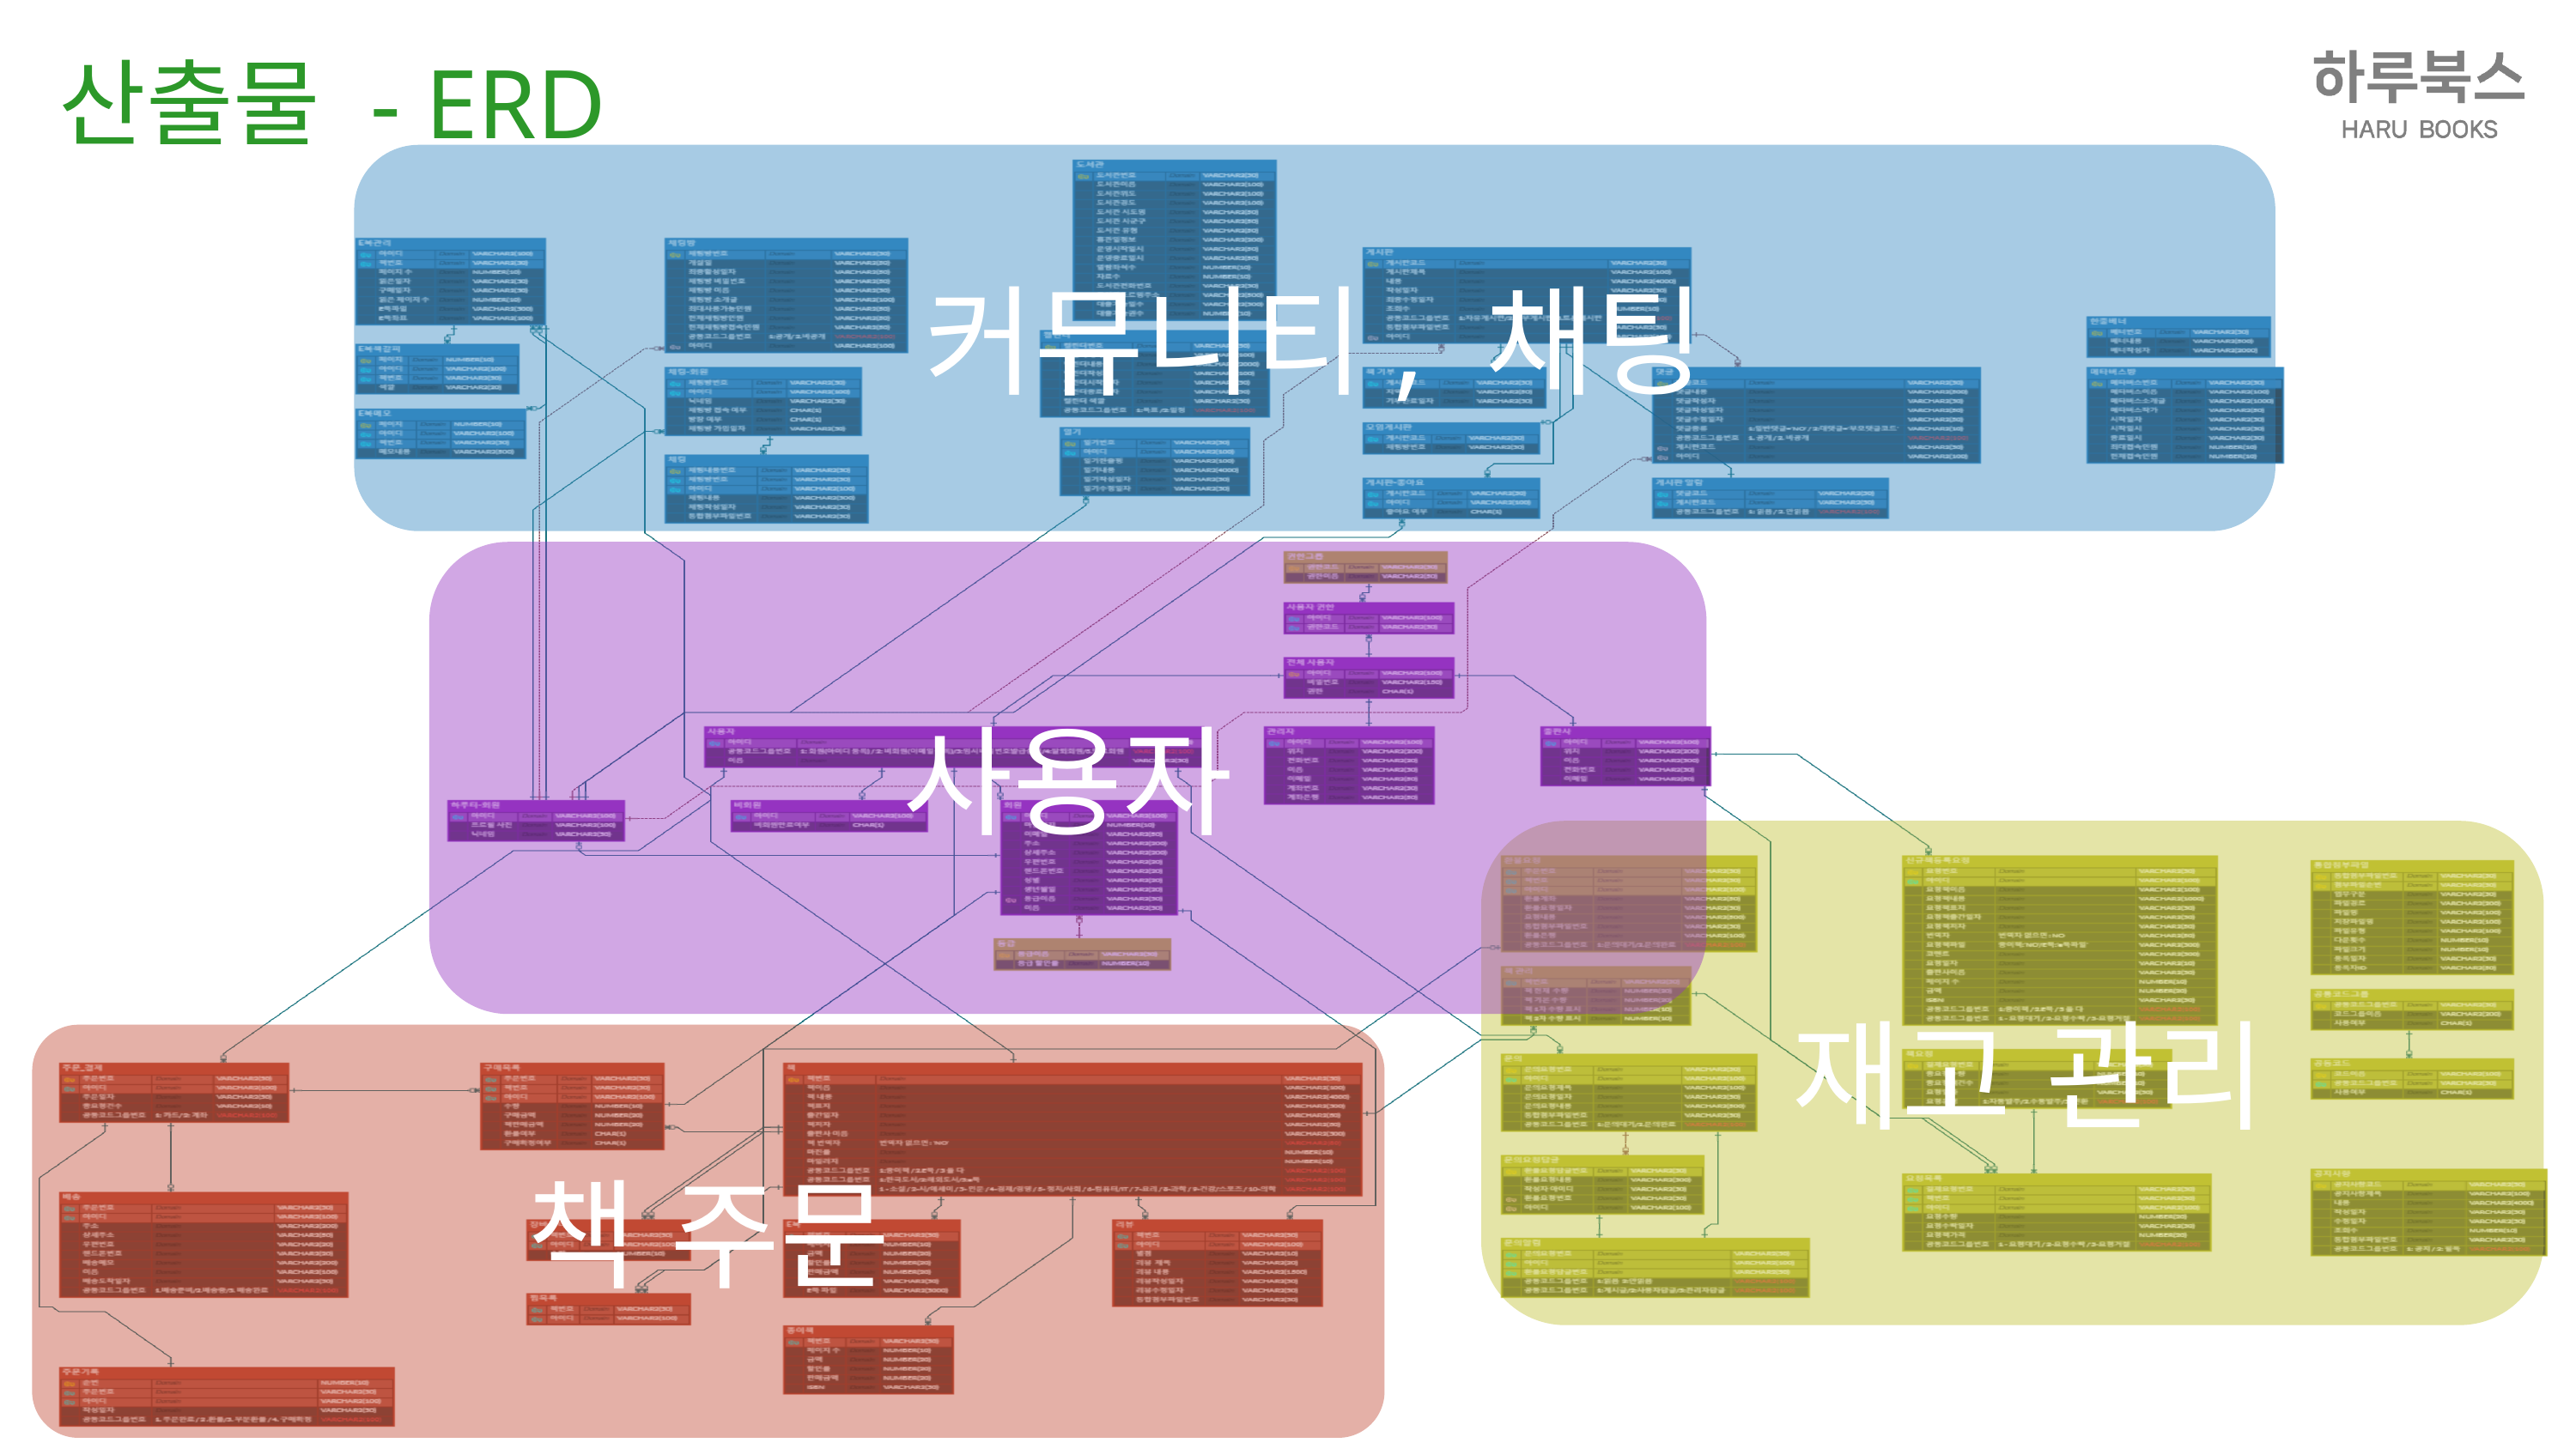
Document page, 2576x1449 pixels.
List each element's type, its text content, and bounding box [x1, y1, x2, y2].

picture [0, 144, 2576, 1428]
text_box 산출물 - ERD [0, 0, 699, 114]
picture [2221, 37, 2576, 142]
